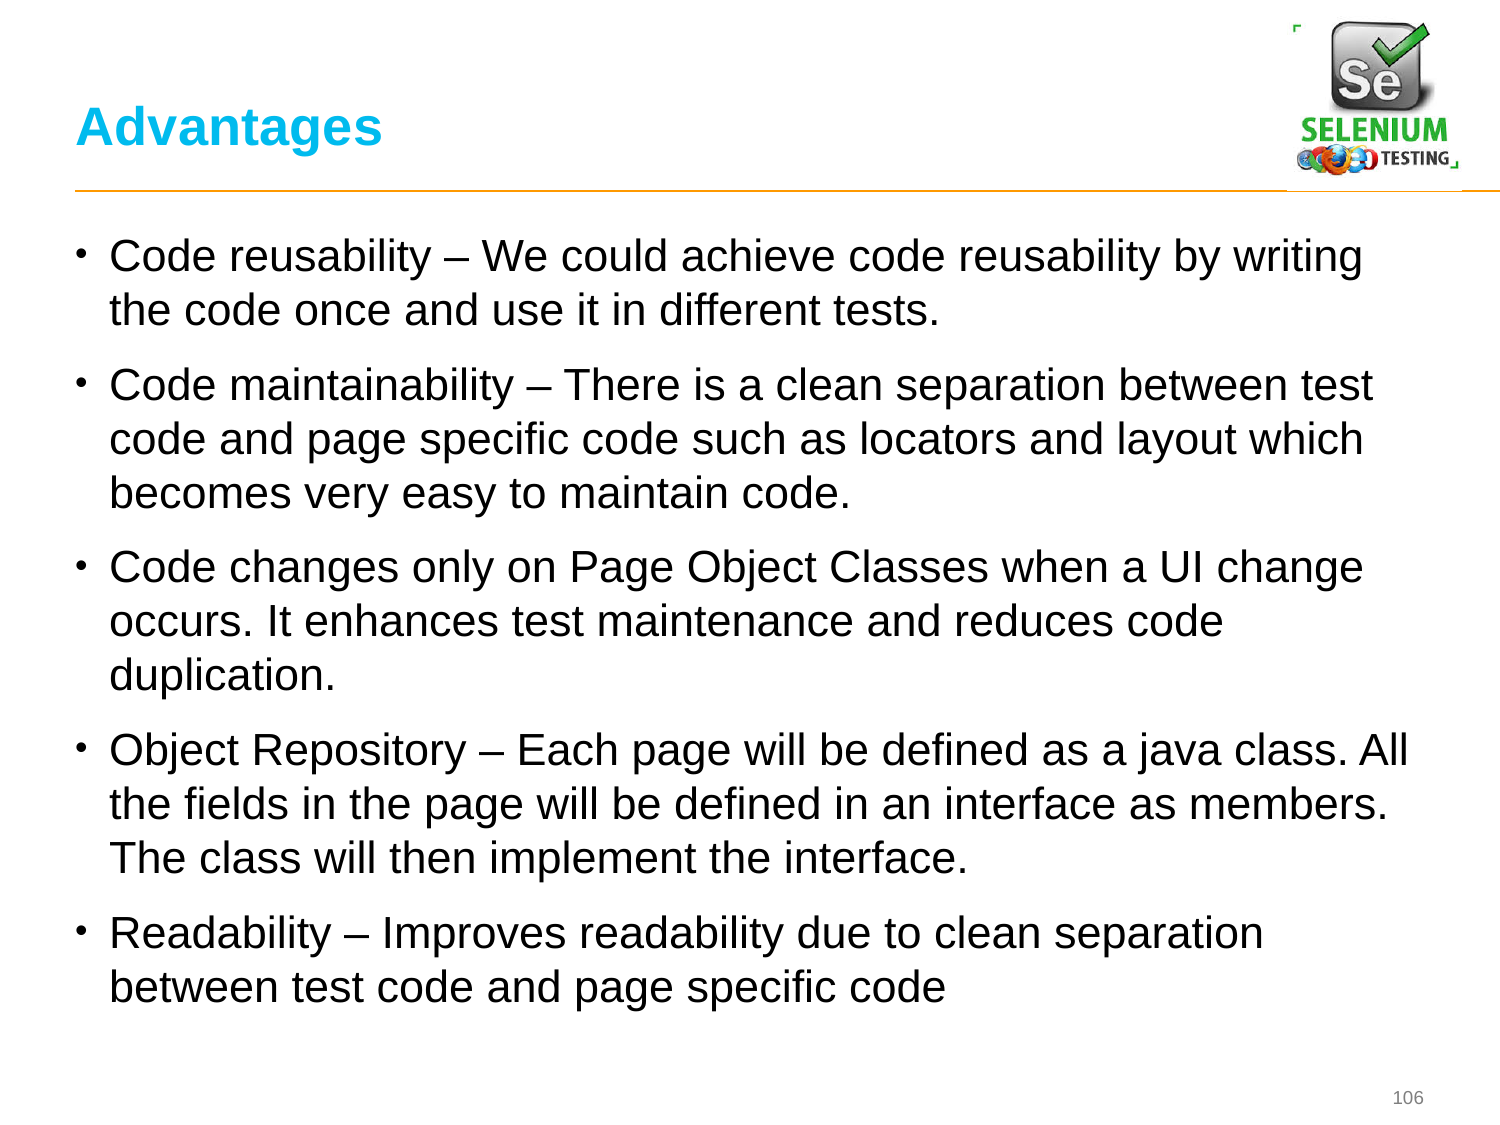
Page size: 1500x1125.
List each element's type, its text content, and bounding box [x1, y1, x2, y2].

title Advantages [75, 27, 1422, 157]
picture [1287, 16, 1462, 191]
list Code reusability – We could achieve code reusability by writing the code once and use it in different tests. Code maintainability – There is a clean separation between test code and page specific code such as locators and layout which becomes very easy to maintain code. Code changes only on Page Object Classes when a UI change occurs. It enhances test maintenance and reduces code duplication. Object Repository – Each page will be defined as a java class. All the fields in the page will be defined in an interface as members. The class will then implement the interface. Readability – Improves readability due to clean separation between test code and page specific code [75, 226, 1425, 1018]
